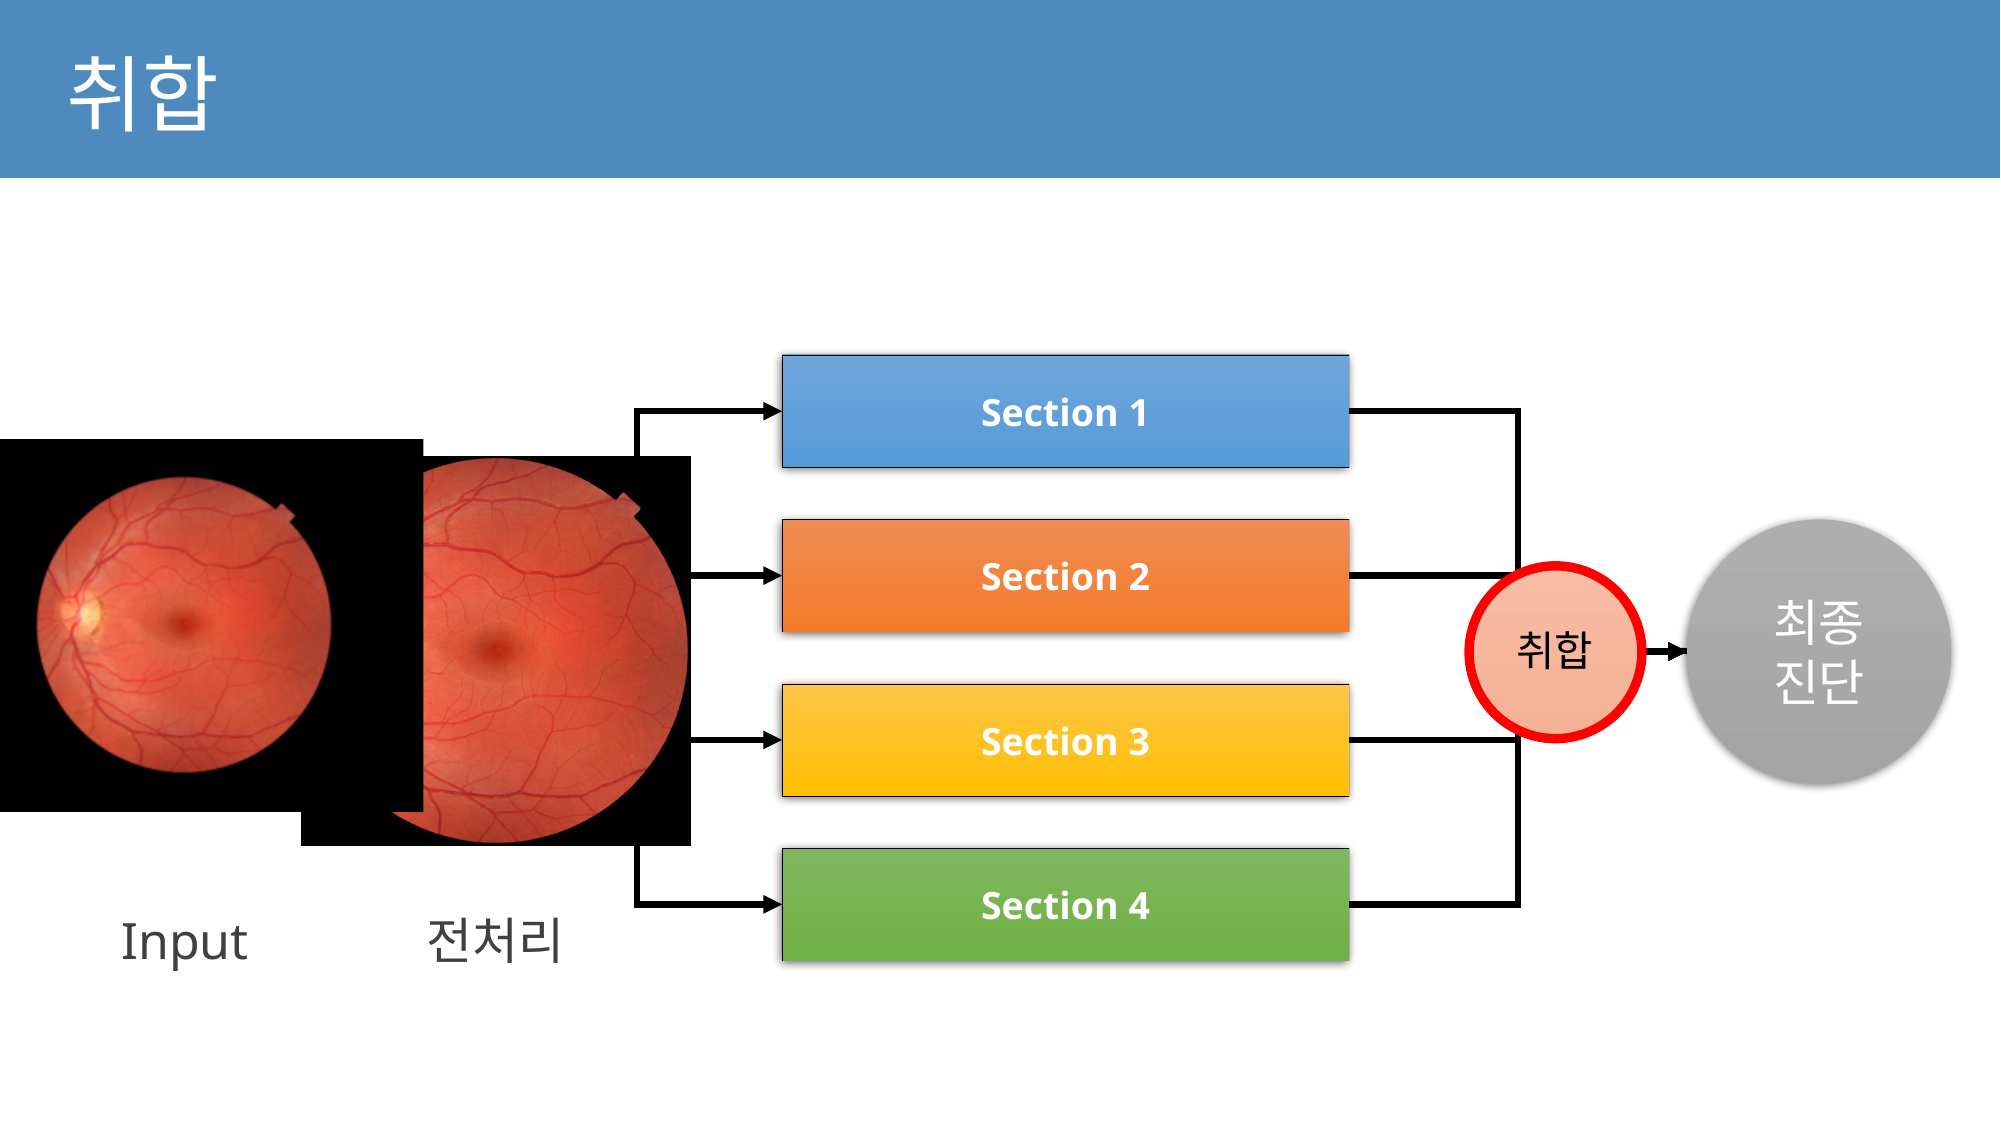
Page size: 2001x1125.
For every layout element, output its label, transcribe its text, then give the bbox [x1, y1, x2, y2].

text_box Section 4 [782, 848, 1350, 961]
text_box [1517, 652, 1643, 740]
text_box 취합 [1517, 561, 1635, 613]
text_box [1349, 411, 1517, 905]
text_box Input [106, 902, 264, 978]
text_box Section 3 [862, 683, 1349, 797]
text_box 전처리 [412, 902, 580, 978]
text_box 최종 진단 [1687, 519, 1952, 784]
text_box [1517, 564, 1643, 650]
text_box Section 1 [782, 354, 1350, 468]
picture [0, 439, 691, 846]
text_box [501, 411, 862, 905]
text_box 취합 [51, 34, 235, 150]
text_box Section 2 [862, 519, 1349, 632]
